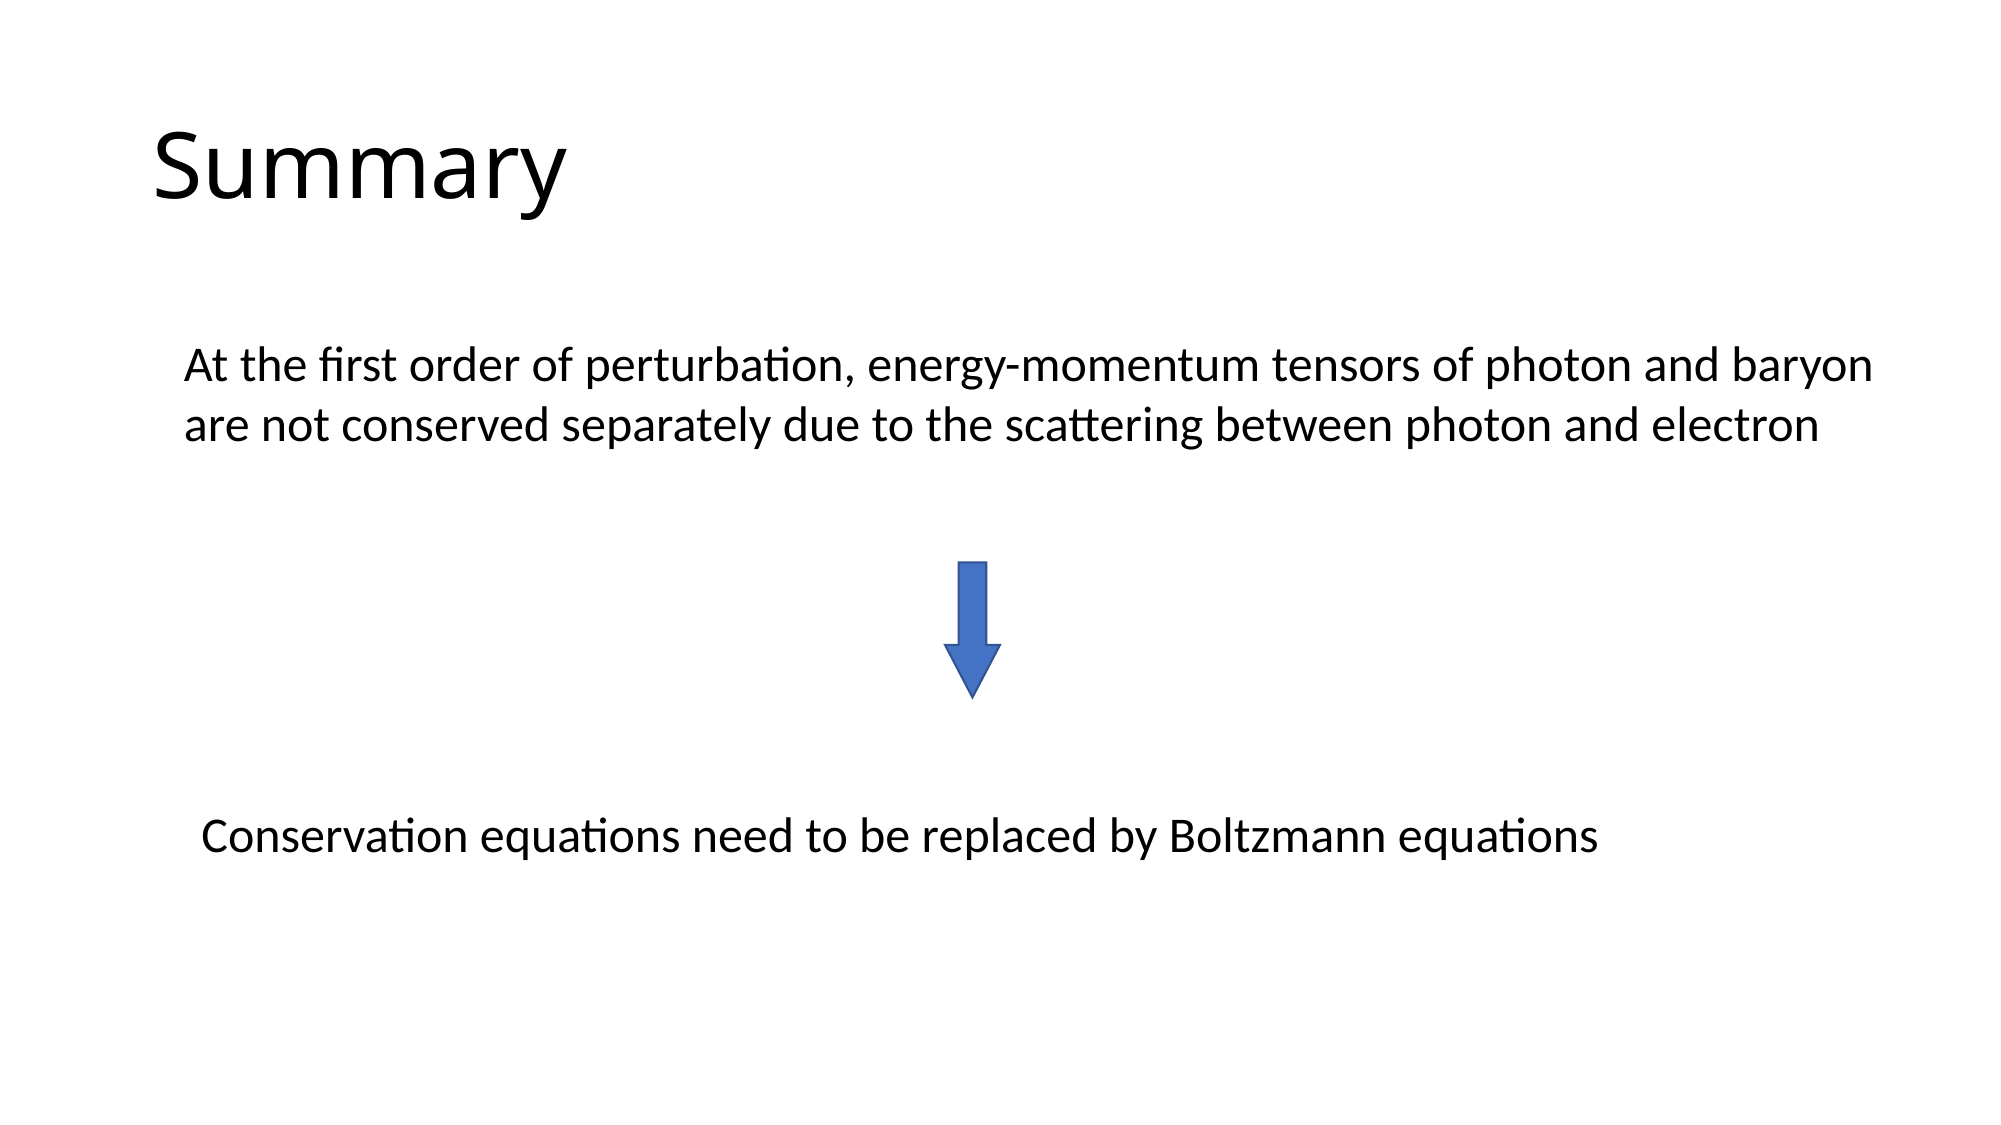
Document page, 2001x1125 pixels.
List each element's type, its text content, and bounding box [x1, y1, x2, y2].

title Summary [137, 59, 1863, 278]
text_box At the first order of perturbation, energy-momentum tensors of photon and baryon are not conserved separately due to the scattering between photon and electron [169, 323, 1939, 459]
text_box [943, 561, 1002, 700]
text_box Conservation equations need to be replaced by Boltzmann equations [186, 794, 1789, 870]
